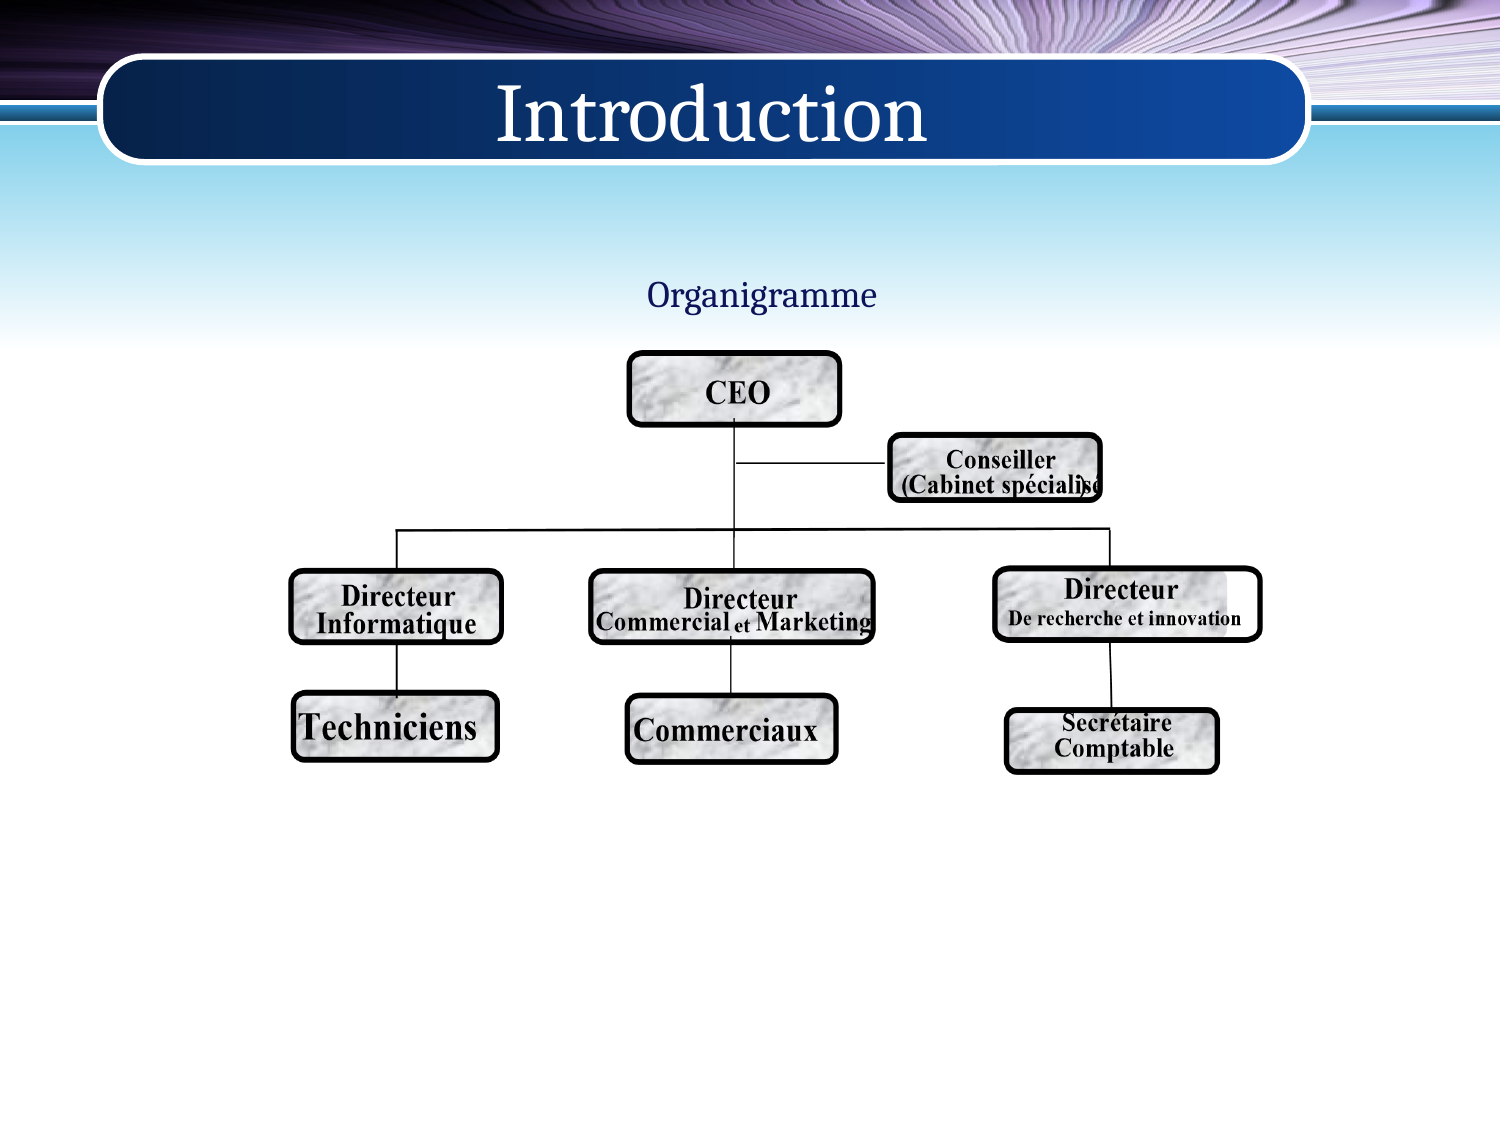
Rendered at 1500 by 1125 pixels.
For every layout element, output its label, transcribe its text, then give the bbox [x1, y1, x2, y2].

title Introduction [137, 61, 1288, 155]
text_box Organigramme [124, 262, 1400, 323]
picture [0, 0, 1500, 100]
picture [287, 349, 1263, 776]
